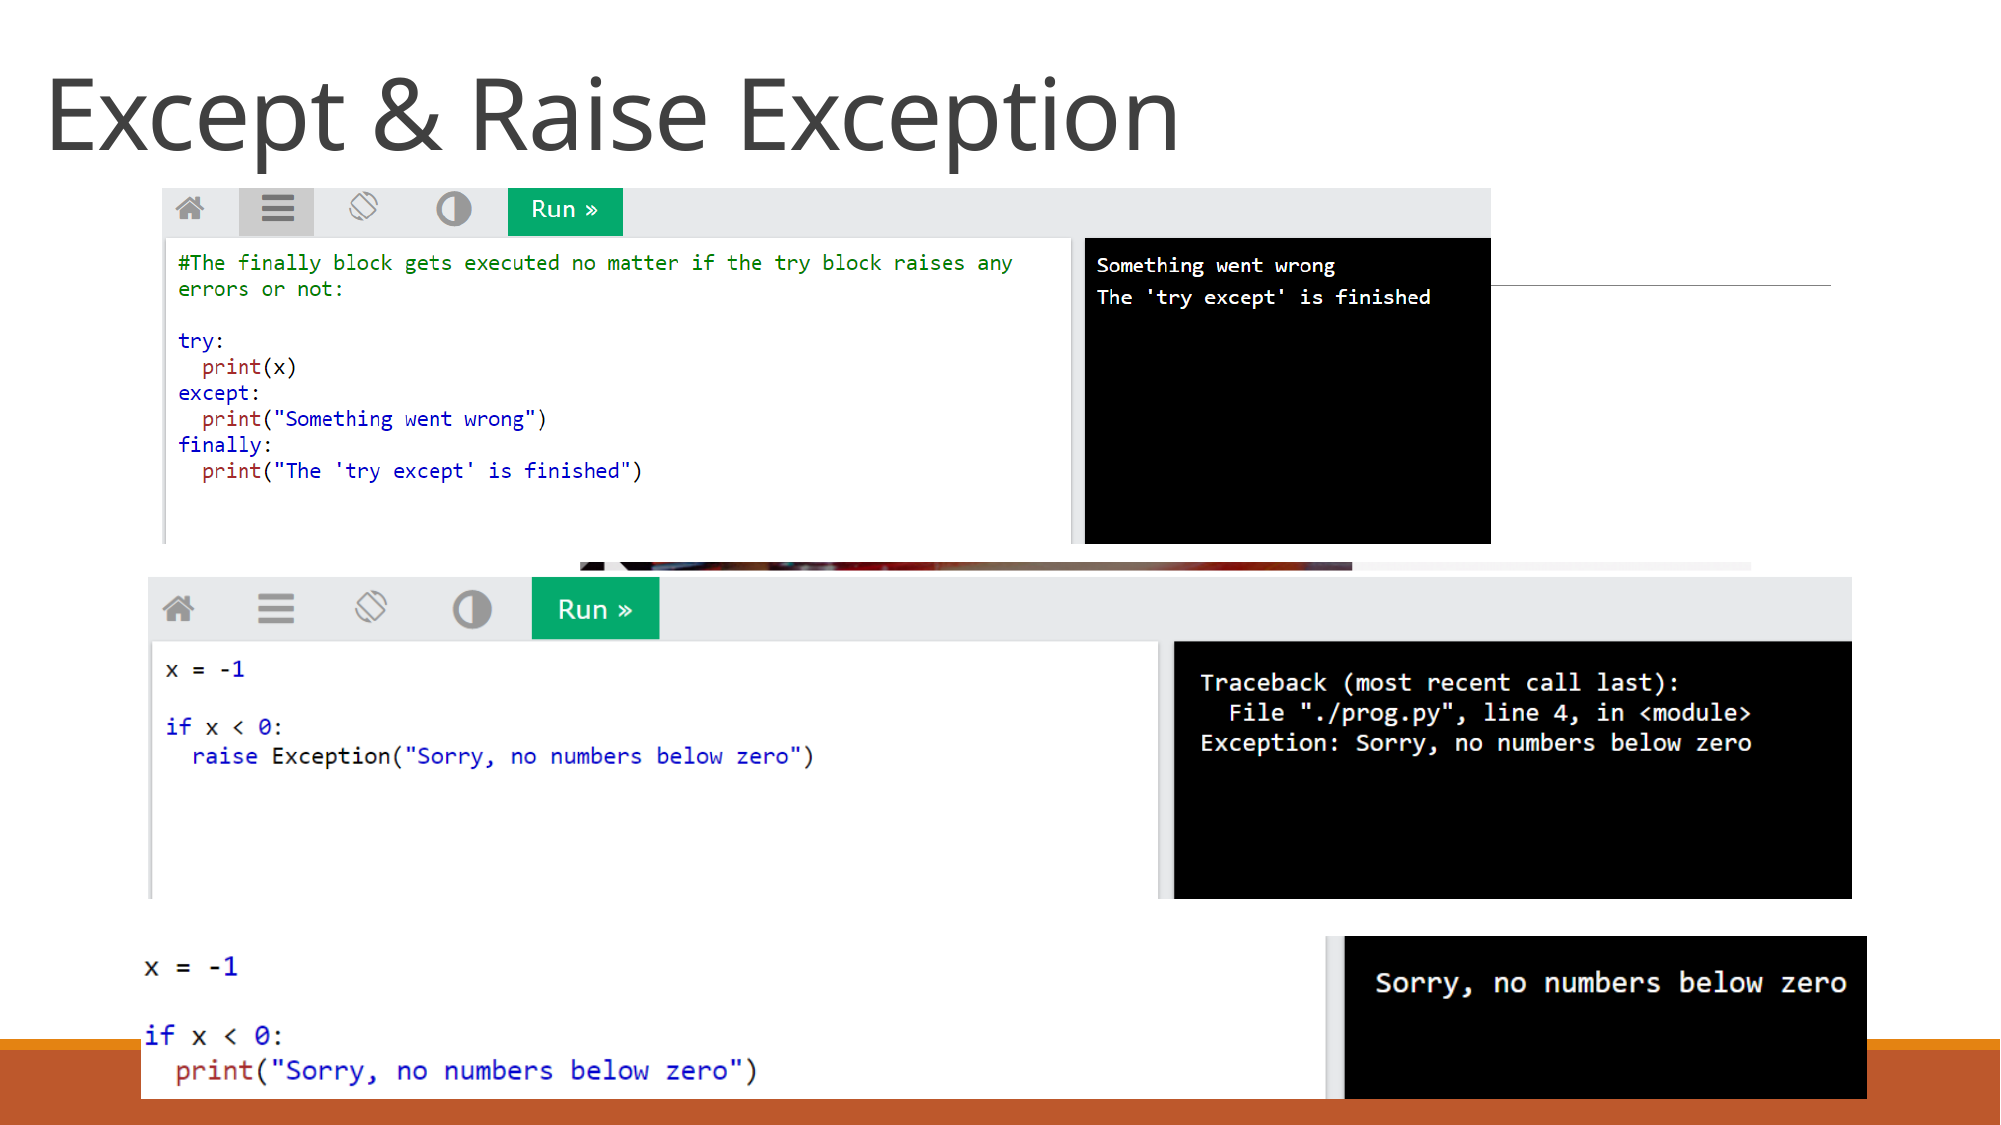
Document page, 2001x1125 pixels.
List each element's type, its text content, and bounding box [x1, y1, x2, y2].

picture [147, 561, 1853, 900]
title Except & Raise Exception [28, 0, 1754, 179]
picture [141, 936, 1868, 1100]
picture [162, 187, 1491, 545]
